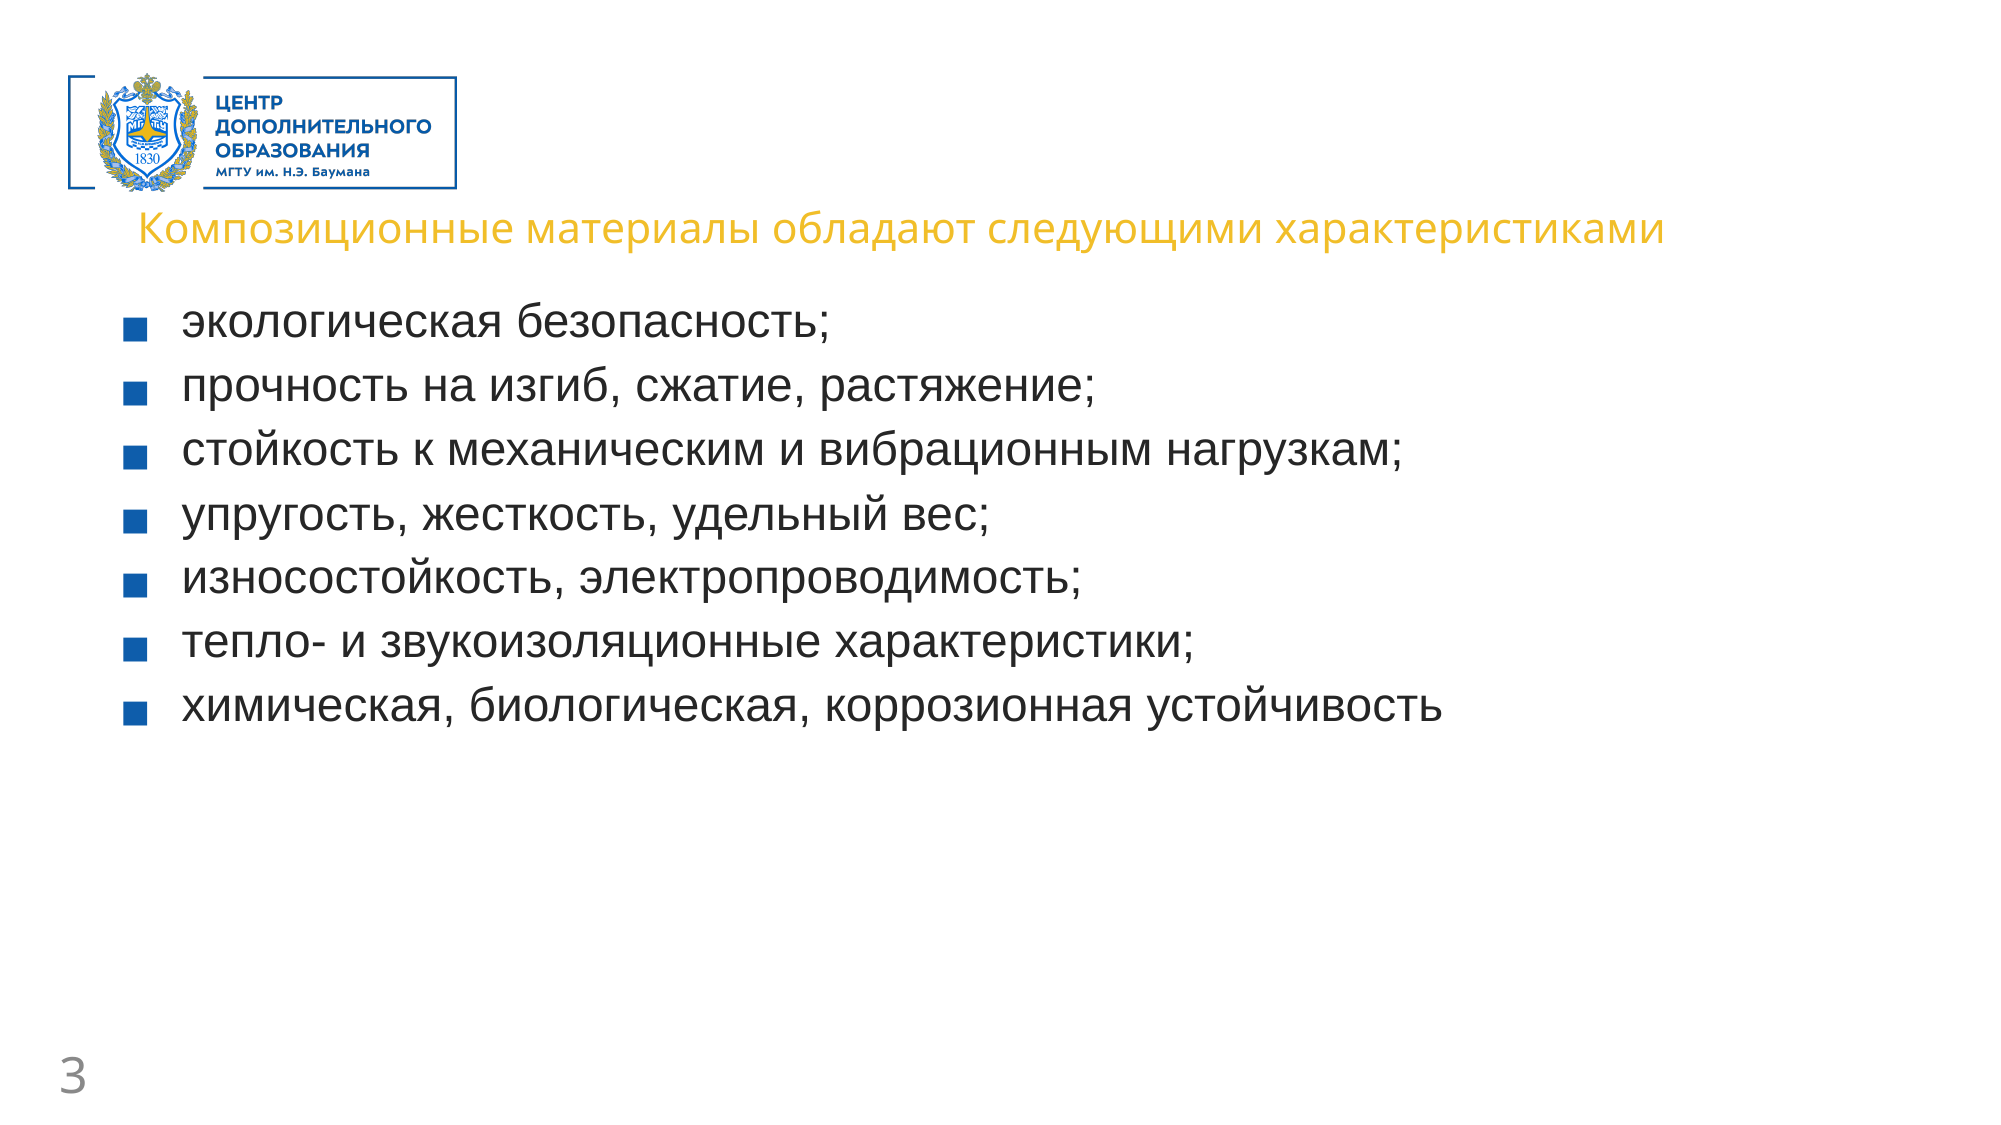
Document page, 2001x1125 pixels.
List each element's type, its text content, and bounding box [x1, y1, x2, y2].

list экологическая безопасность; прочность на изгиб, сжатие, растяжение; стойкость к механическим и вибрационным нагрузкам; упругость, жесткость, удельный вес; износостойкость, электропроводимость; тепло- и звукоизоляционные характеристики; химическая, биологическая, коррозионная устойчивость [91, 291, 1929, 1026]
picture [68, 73, 457, 192]
list Композиционные материалы обладают следующими характеристиками [91, 194, 1929, 291]
slide_number 3 [44, 1055, 139, 1101]
